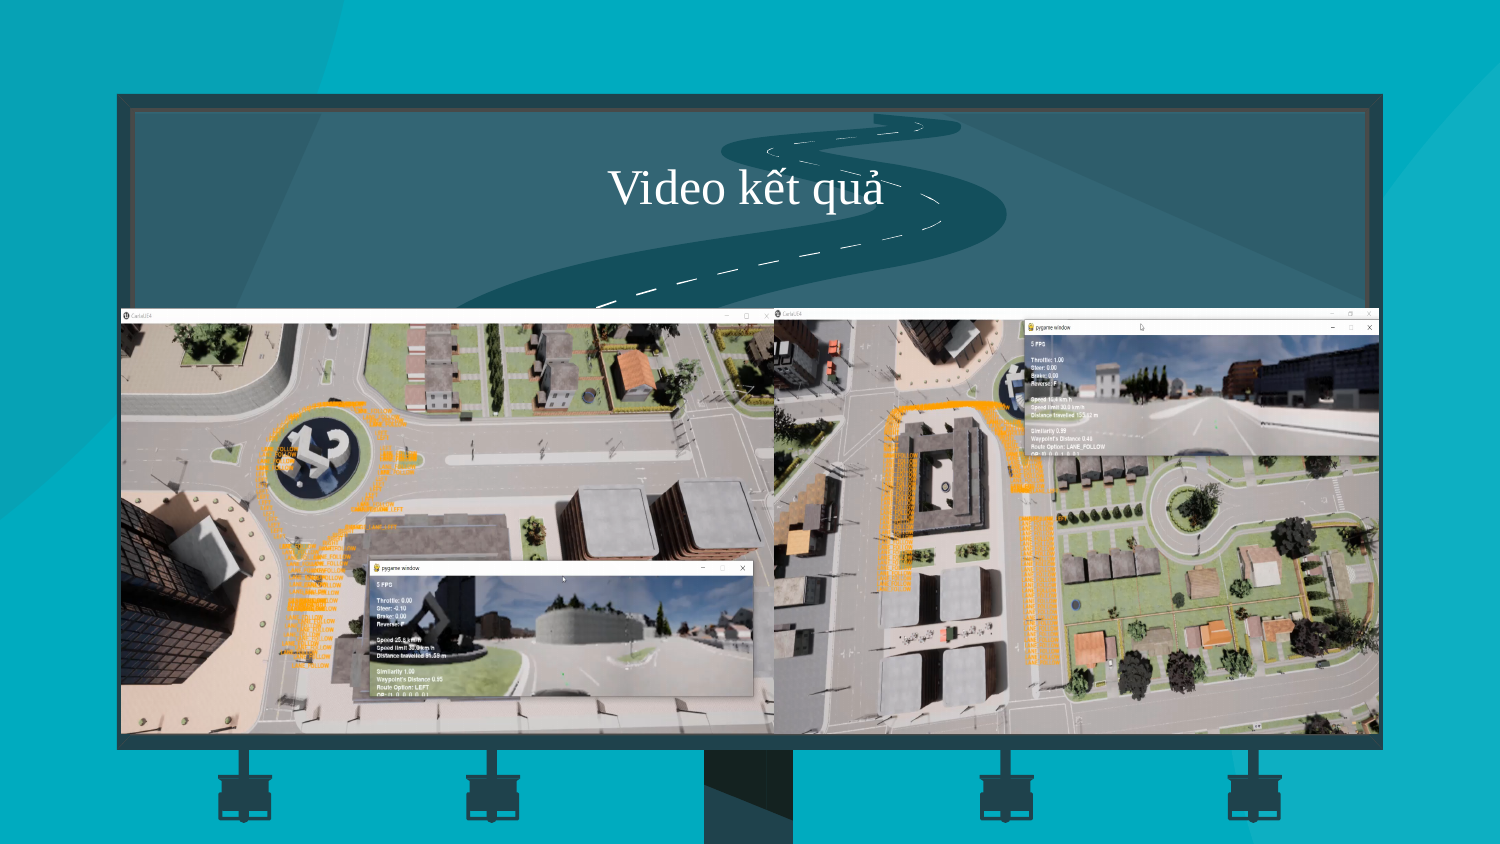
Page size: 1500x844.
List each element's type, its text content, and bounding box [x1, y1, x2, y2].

title Video kết quả [112, 137, 1379, 232]
picture [120, 308, 1380, 735]
